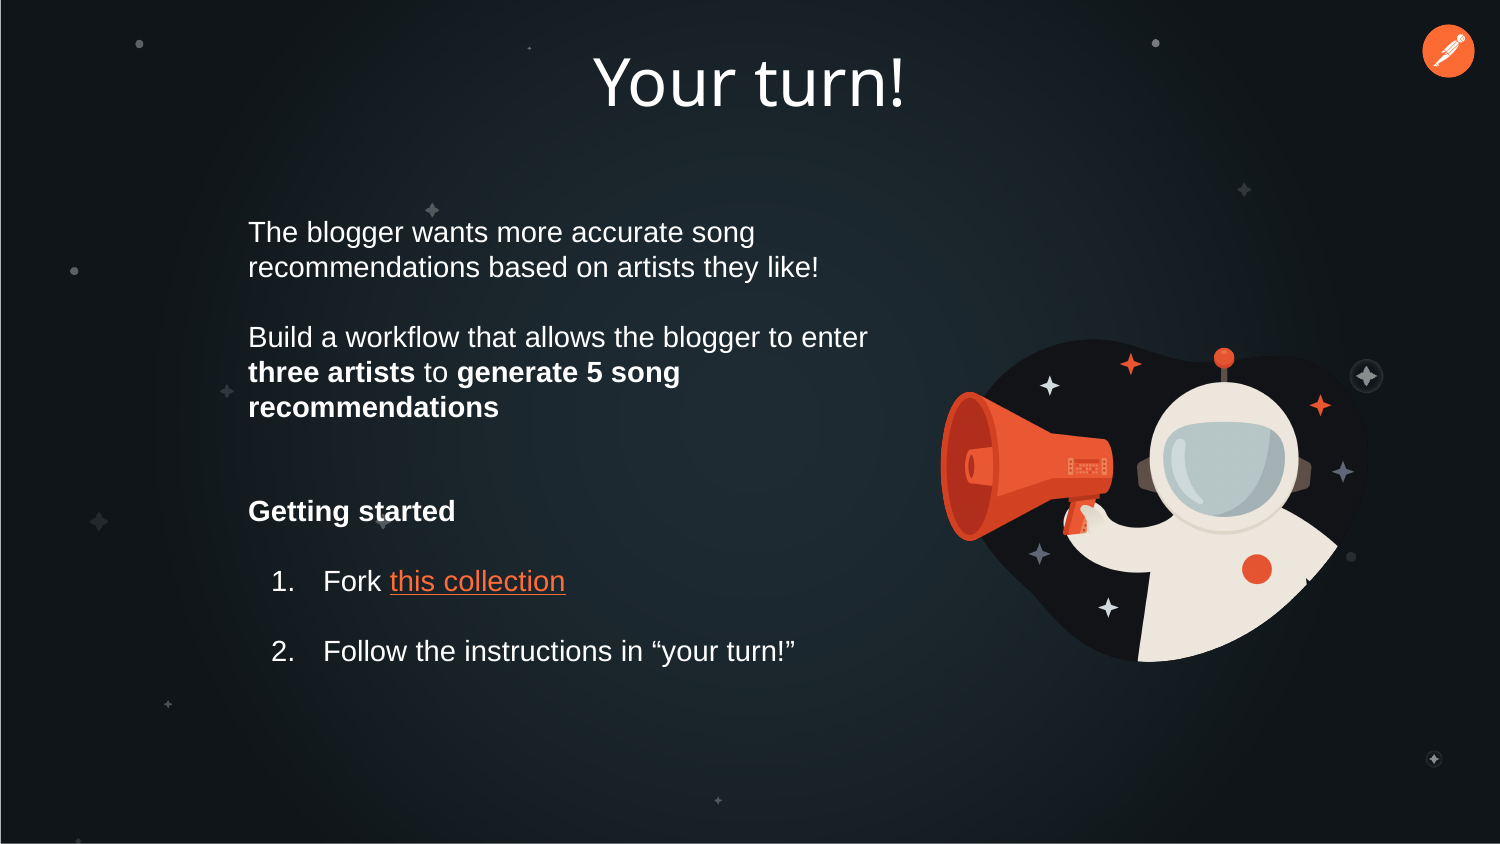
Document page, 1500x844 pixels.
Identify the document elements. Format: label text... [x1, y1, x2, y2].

text_box The blogger wants more accurate song recommendations based on artists they like! Build a workflow that allows the blogger to enter three artists to generate 5 song recommendations Getting started Fork this collection Follow the instructions in “your turn!” [233, 198, 933, 718]
picture [0, 0, 1500, 844]
title Your turn! [103, 36, 1397, 145]
